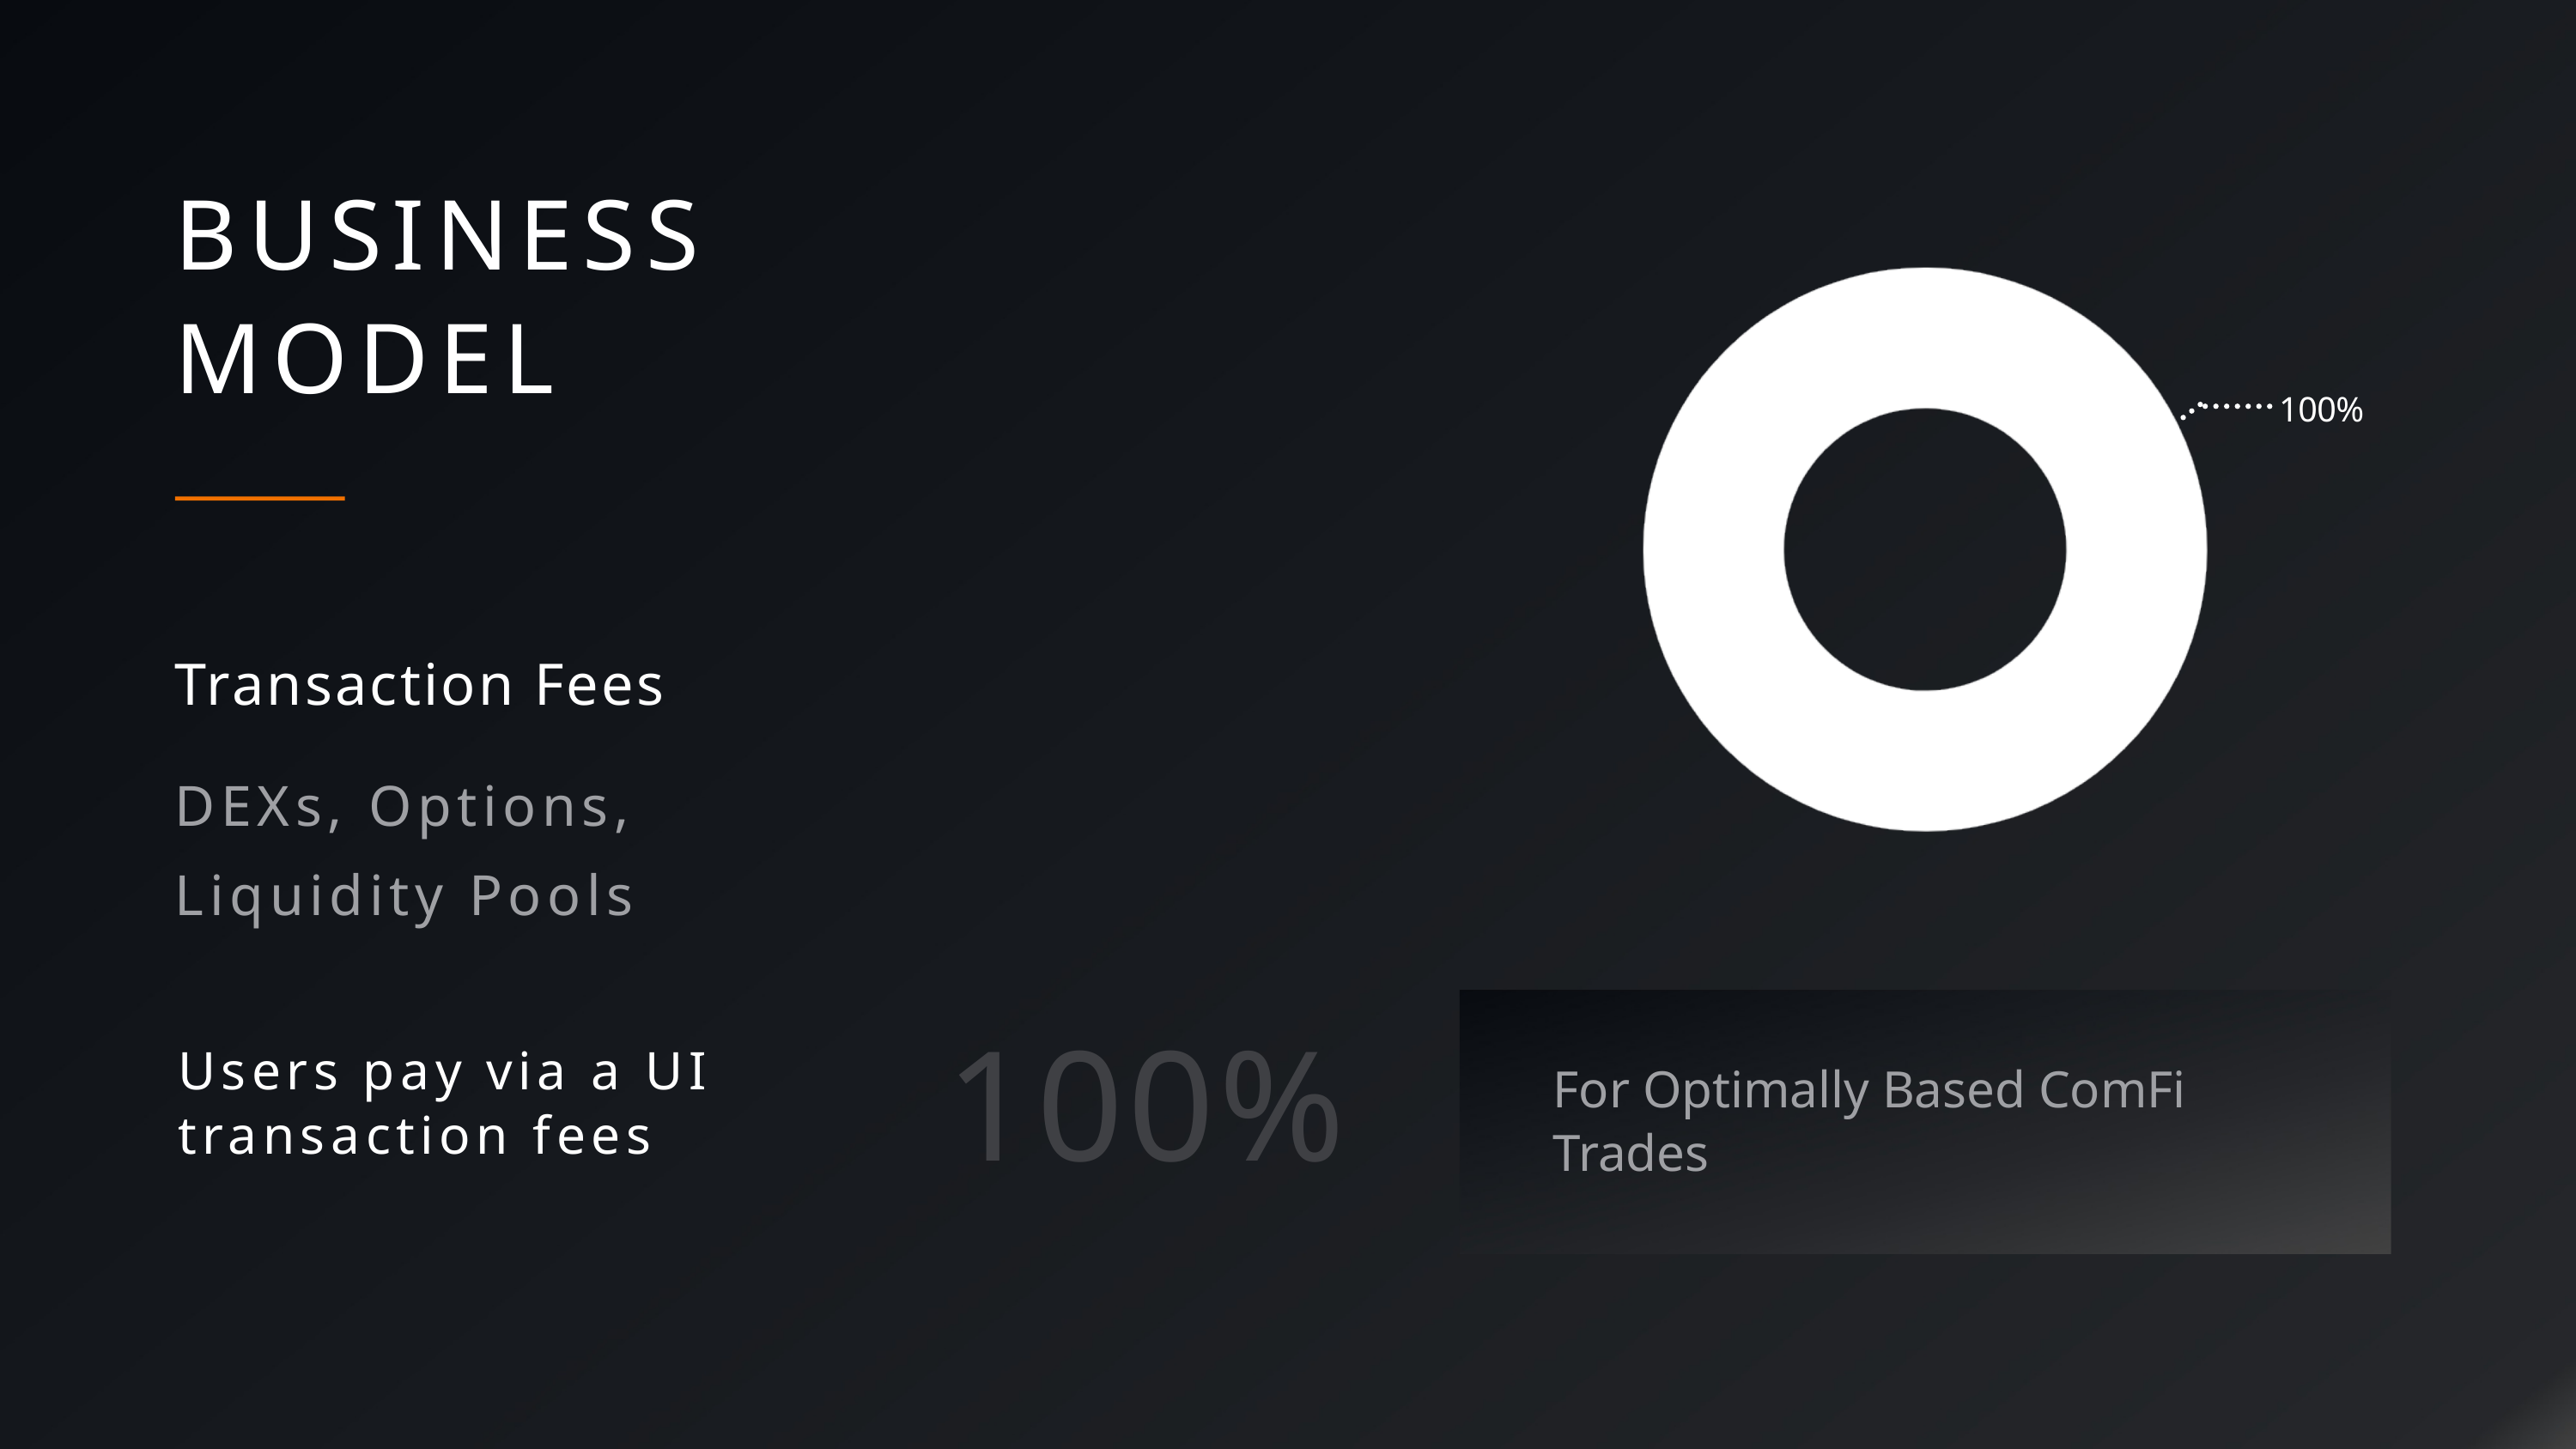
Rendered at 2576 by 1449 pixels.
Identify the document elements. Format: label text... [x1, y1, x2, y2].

text_box BUSINESS MODEL [174, 166, 969, 414]
text_box 100% [2279, 385, 2391, 429]
text_box For Optimally Based ComFi Trades [1552, 1054, 2354, 1182]
text_box [1459, 990, 2391, 1254]
picture [1586, 210, 2264, 889]
text_box Users pay via a UI transaction fees [178, 1035, 904, 1165]
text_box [2181, 402, 2275, 421]
text_box Transaction Fees [174, 645, 1013, 717]
text_box [0, 0, 2576, 1449]
text_box DEXs, Options, Liquidity Pools [174, 747, 680, 927]
text_box 100% [904, 1003, 1387, 1191]
